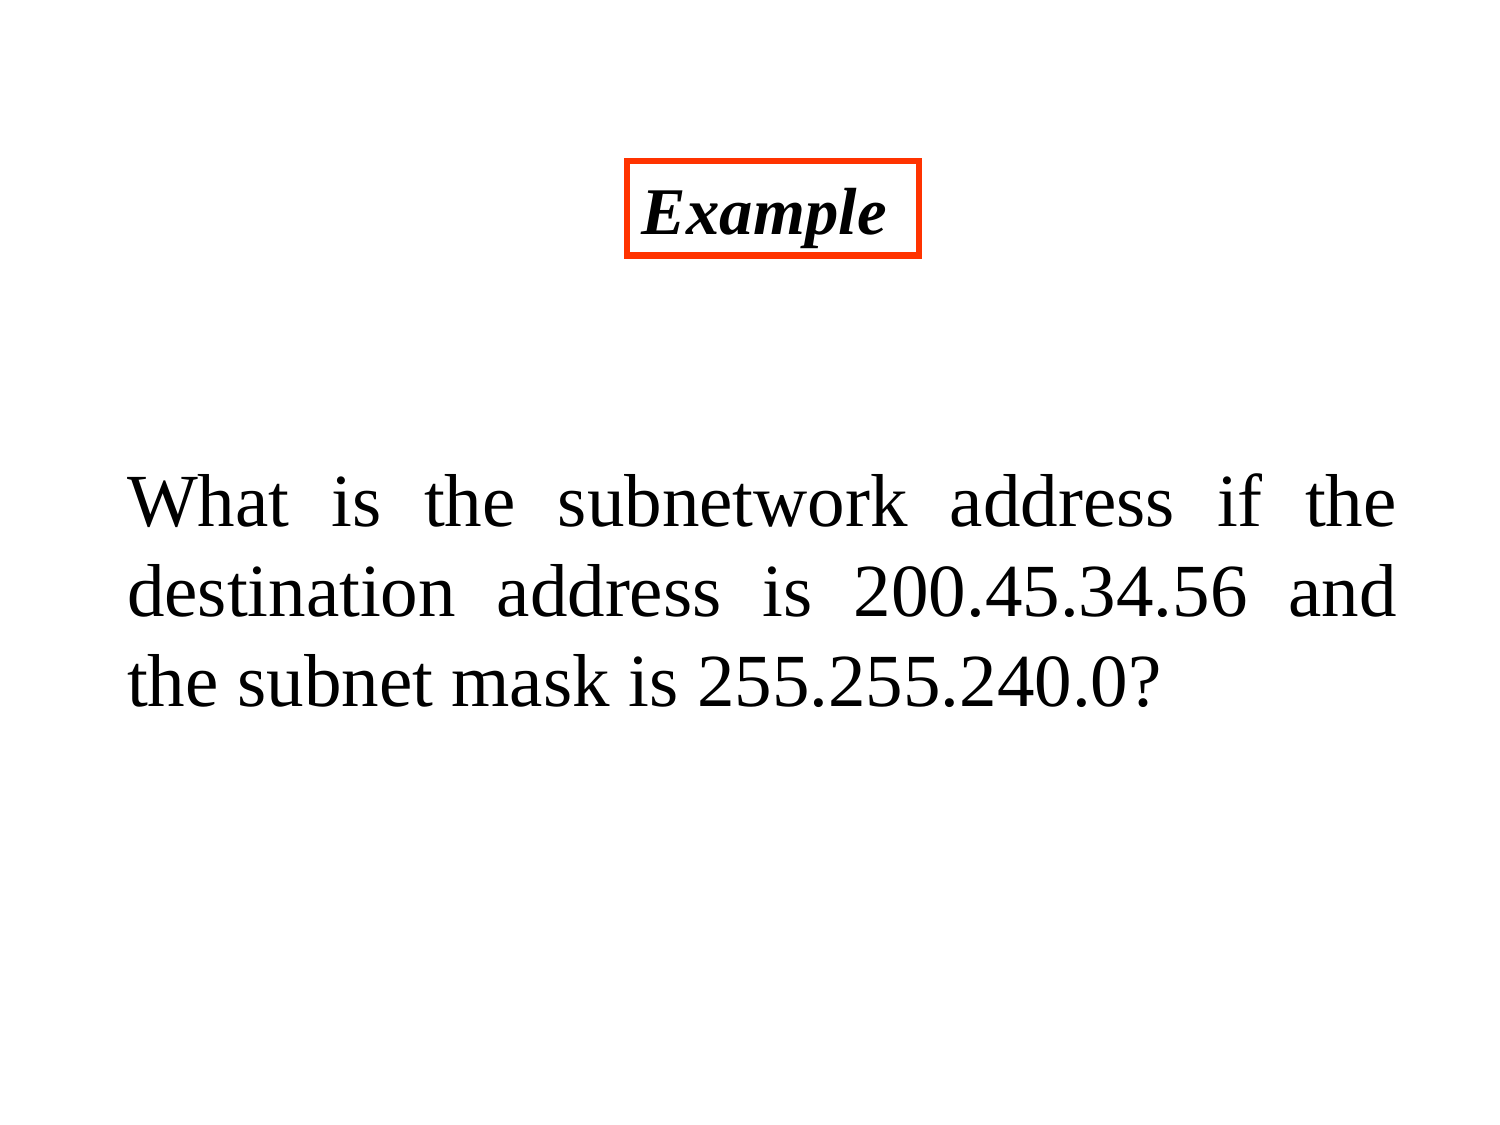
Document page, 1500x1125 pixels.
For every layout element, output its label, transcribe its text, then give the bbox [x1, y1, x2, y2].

text_box What is the subnetwork address if the destination address is 200.45.34.56 and the subnet mask is 255.255.240.0? [112, 444, 1413, 729]
text_box Example [627, 160, 919, 256]
